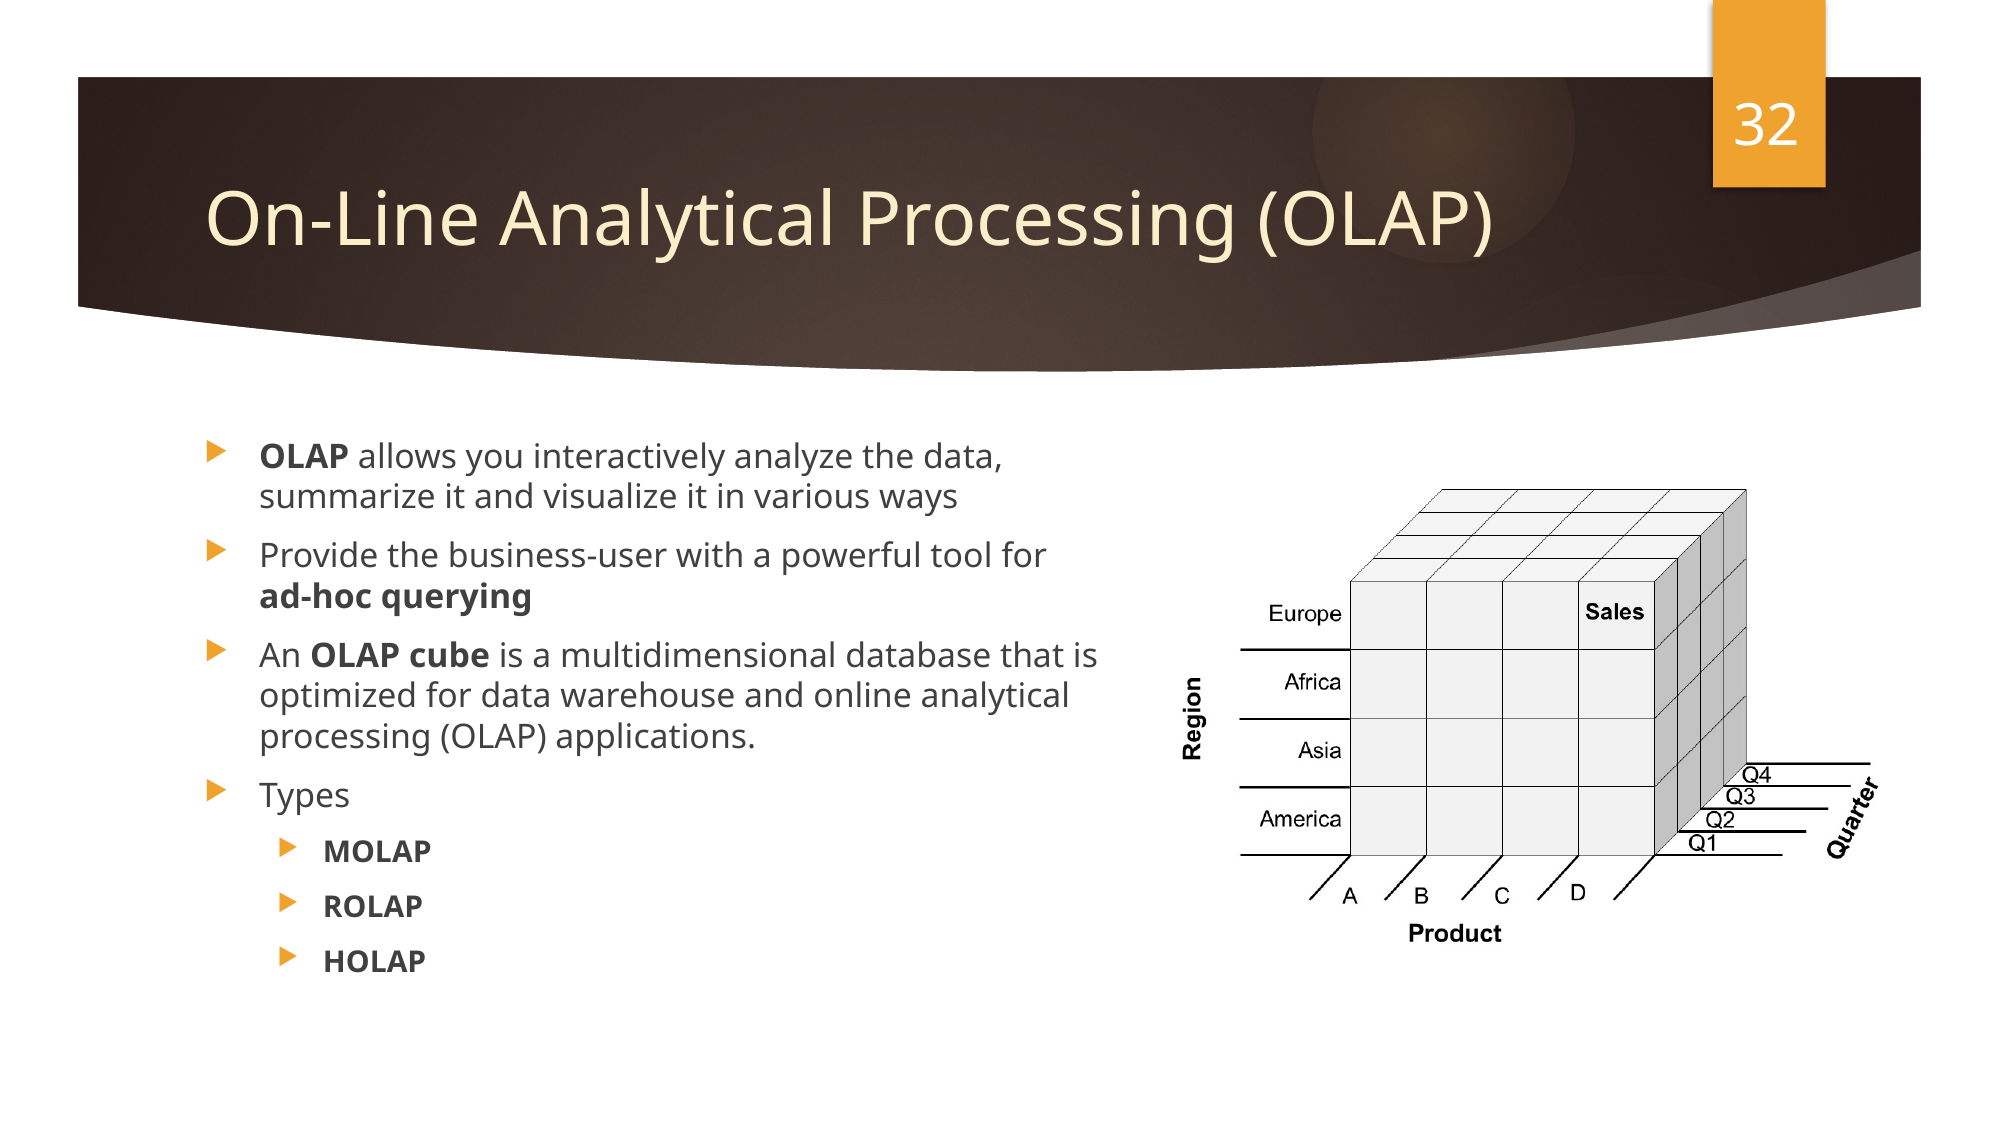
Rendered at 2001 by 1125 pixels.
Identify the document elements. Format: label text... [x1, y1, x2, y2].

slide_number 32 [1698, 48, 1836, 175]
picture [1168, 489, 1962, 970]
title On-Line Analytical Processing (OLAP) [189, 155, 1627, 275]
list OLAP allows you interactively analyze the data, summarize it and visualize it in various ways Provide the business-user with a powerful tool for ad-hoc querying An OLAP cube is a multidimensional database that is optimized for data warehouse and online analytical processing (OLAP) applications. Types MOLAP ROLAP HOLAP [189, 427, 1115, 988]
